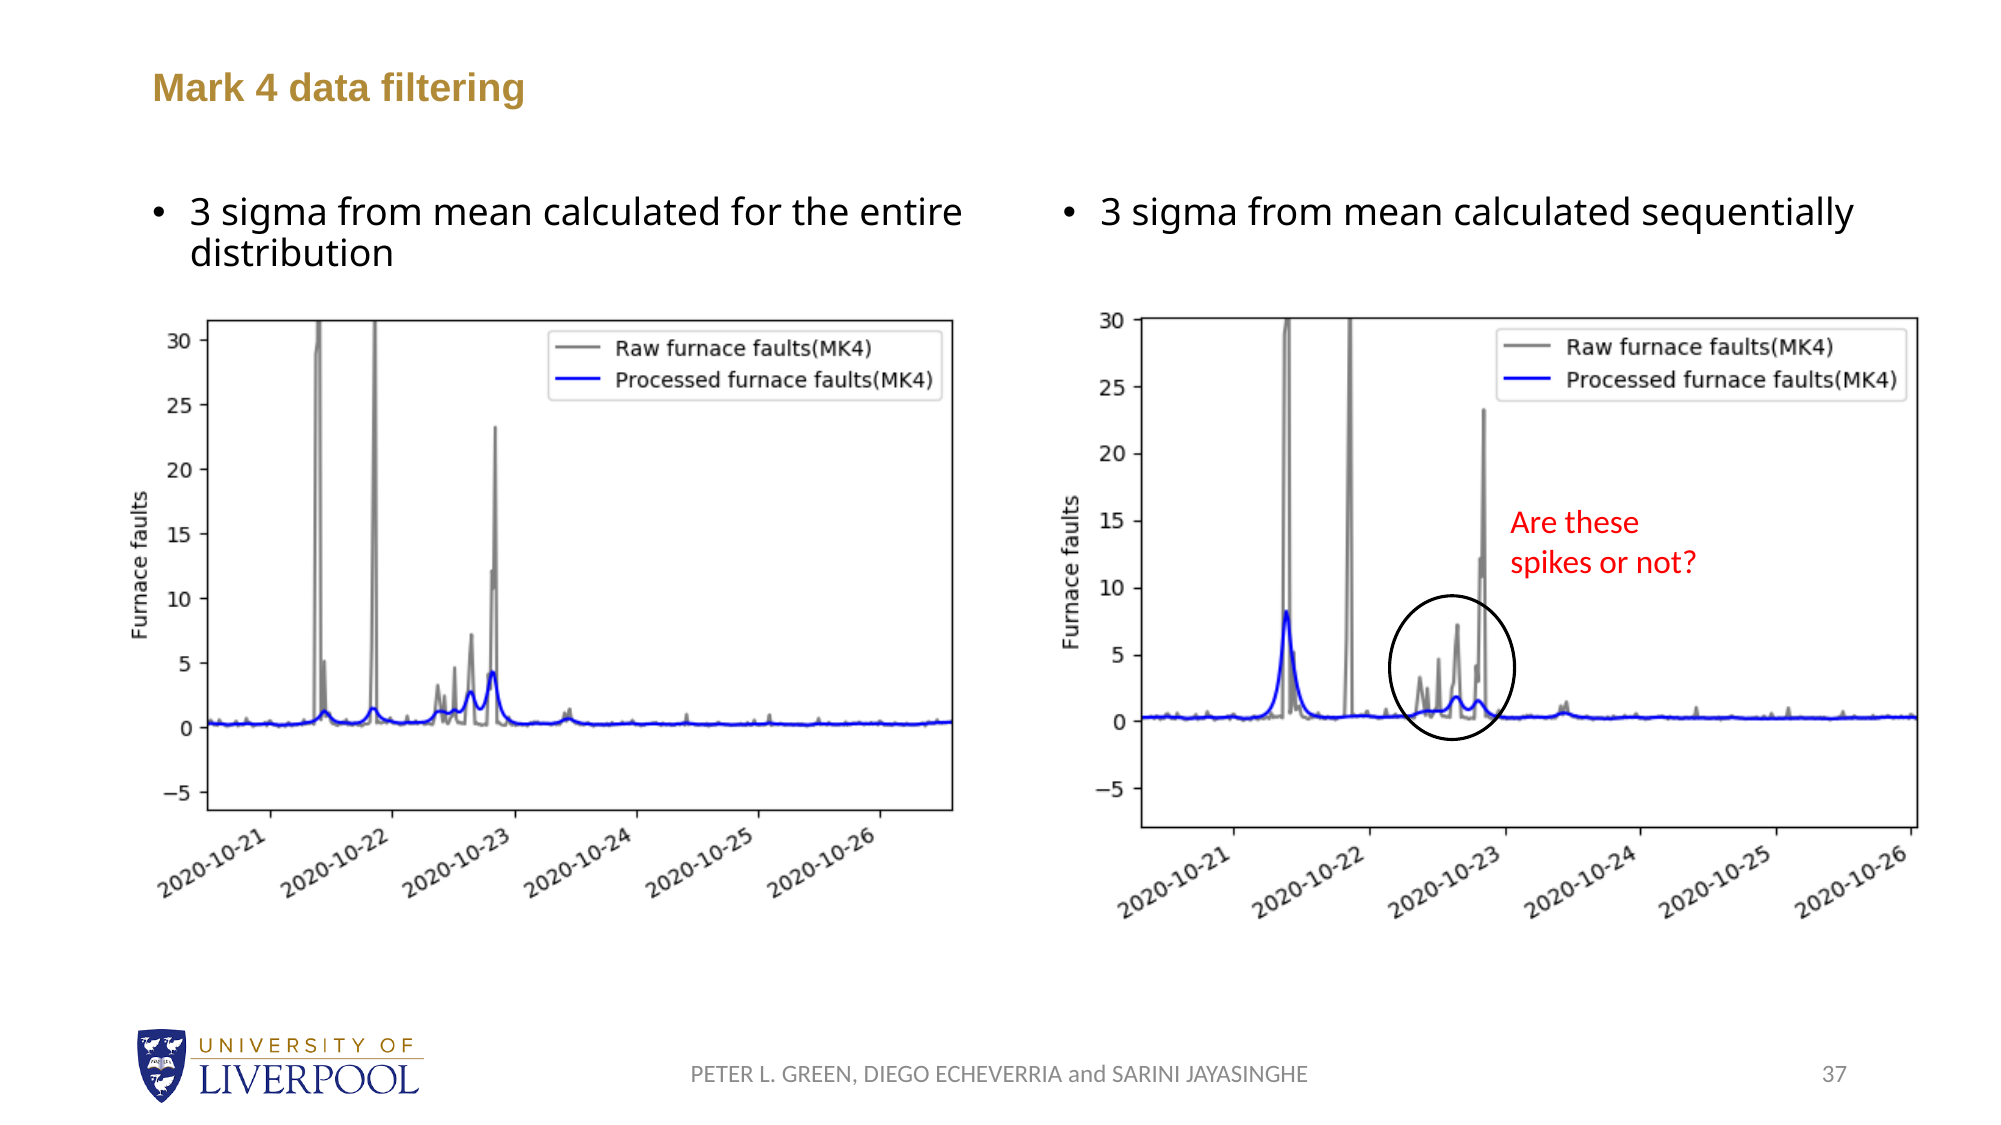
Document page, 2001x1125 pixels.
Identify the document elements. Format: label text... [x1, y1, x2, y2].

picture [87, 304, 971, 954]
picture [137, 1057, 424, 1103]
picture [1016, 279, 1942, 977]
slide_number 37 [1412, 1057, 1863, 1103]
title Mark 4 data filtering [137, 59, 1863, 118]
footer PETER L. GREEN, DIEGO ECHEVERRIA and SARINI JAYASINGHE [662, 1042, 1338, 1103]
text_box 3 sigma from mean calculated sequentially [1047, 186, 1944, 1057]
text_box 3 sigma from mean calculated for the entire distribution [137, 186, 1034, 1057]
